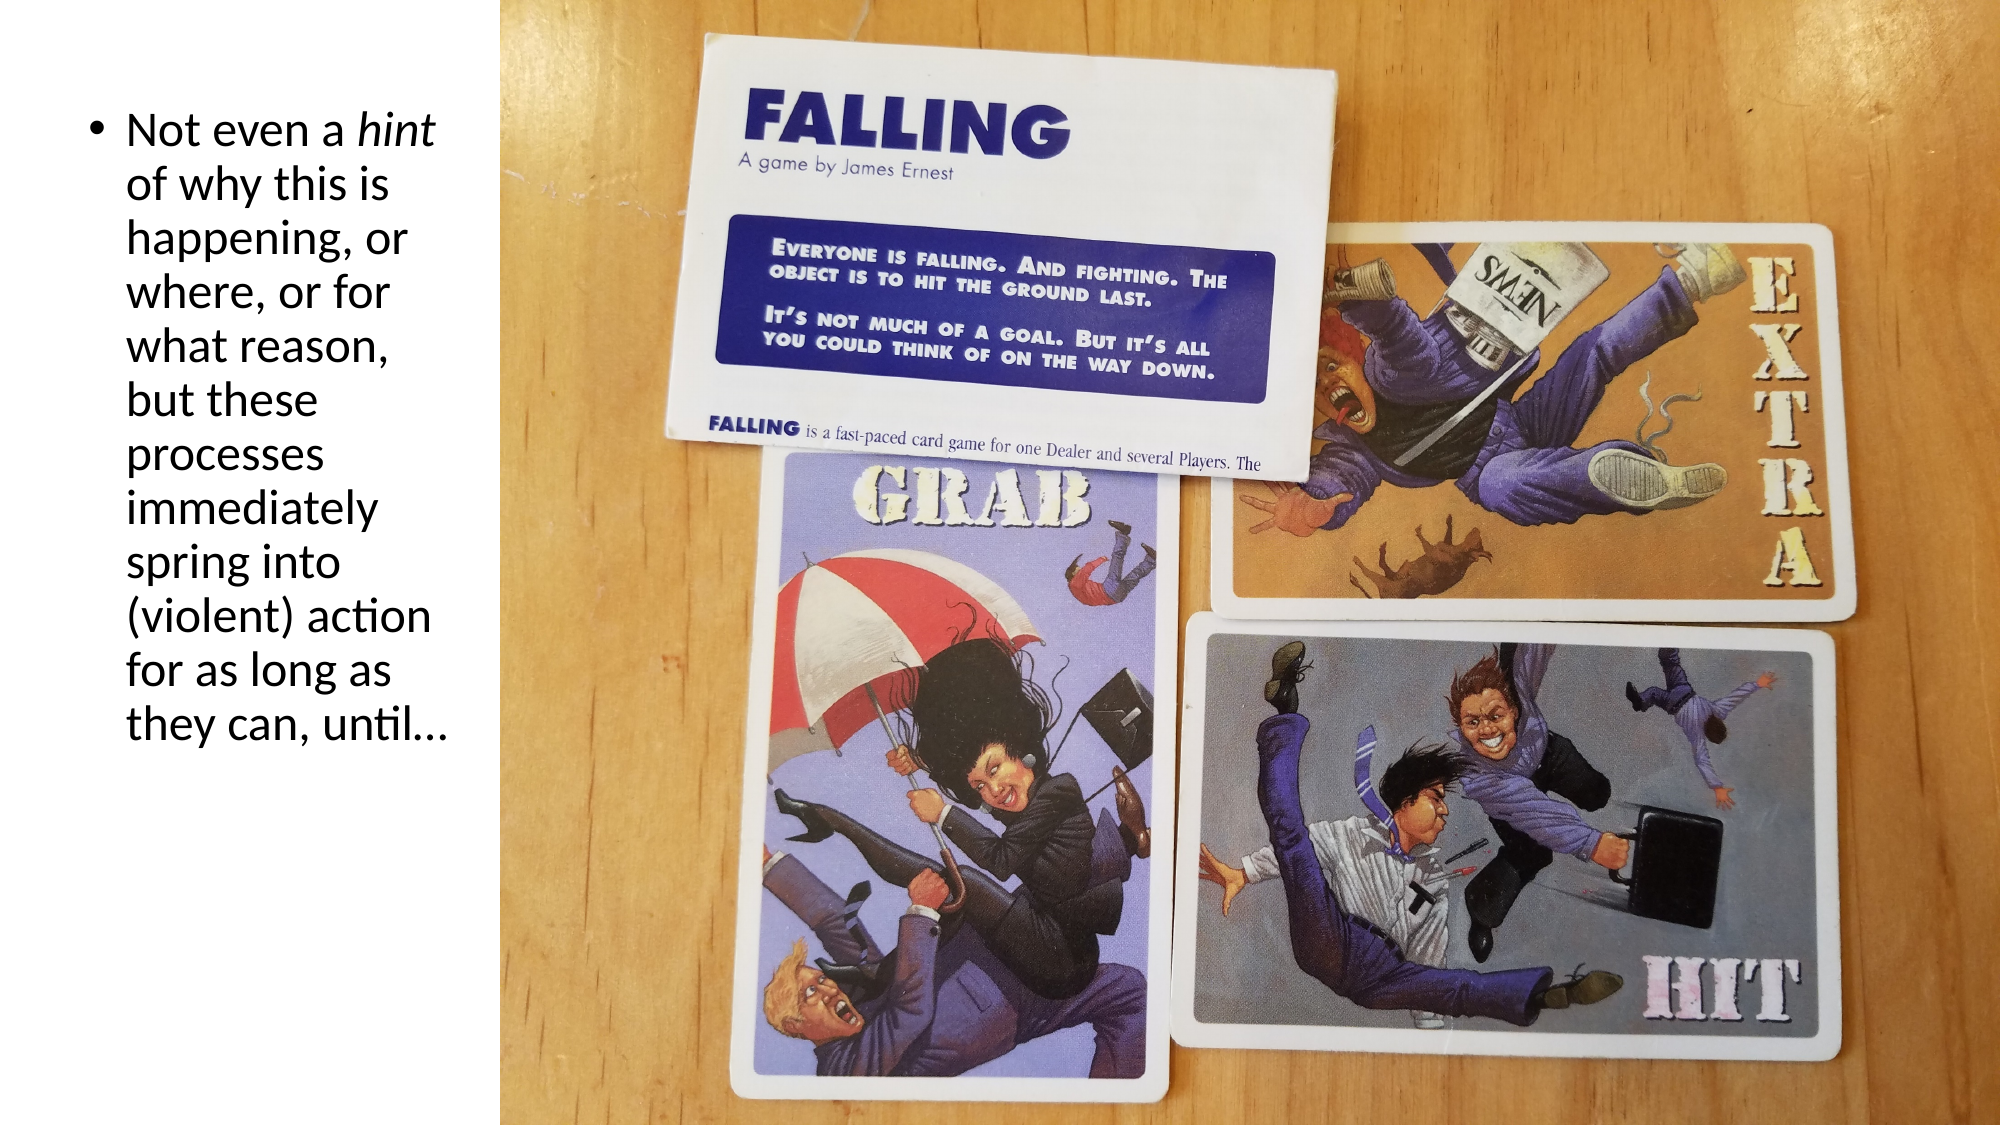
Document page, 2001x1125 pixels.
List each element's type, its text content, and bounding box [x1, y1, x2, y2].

picture [499, 0, 2000, 1125]
list Not even a hint of why this is happening, or where, or for what reason, but these processes immediately spring into (violent) action for as long as they can, until… [73, 95, 469, 1081]
